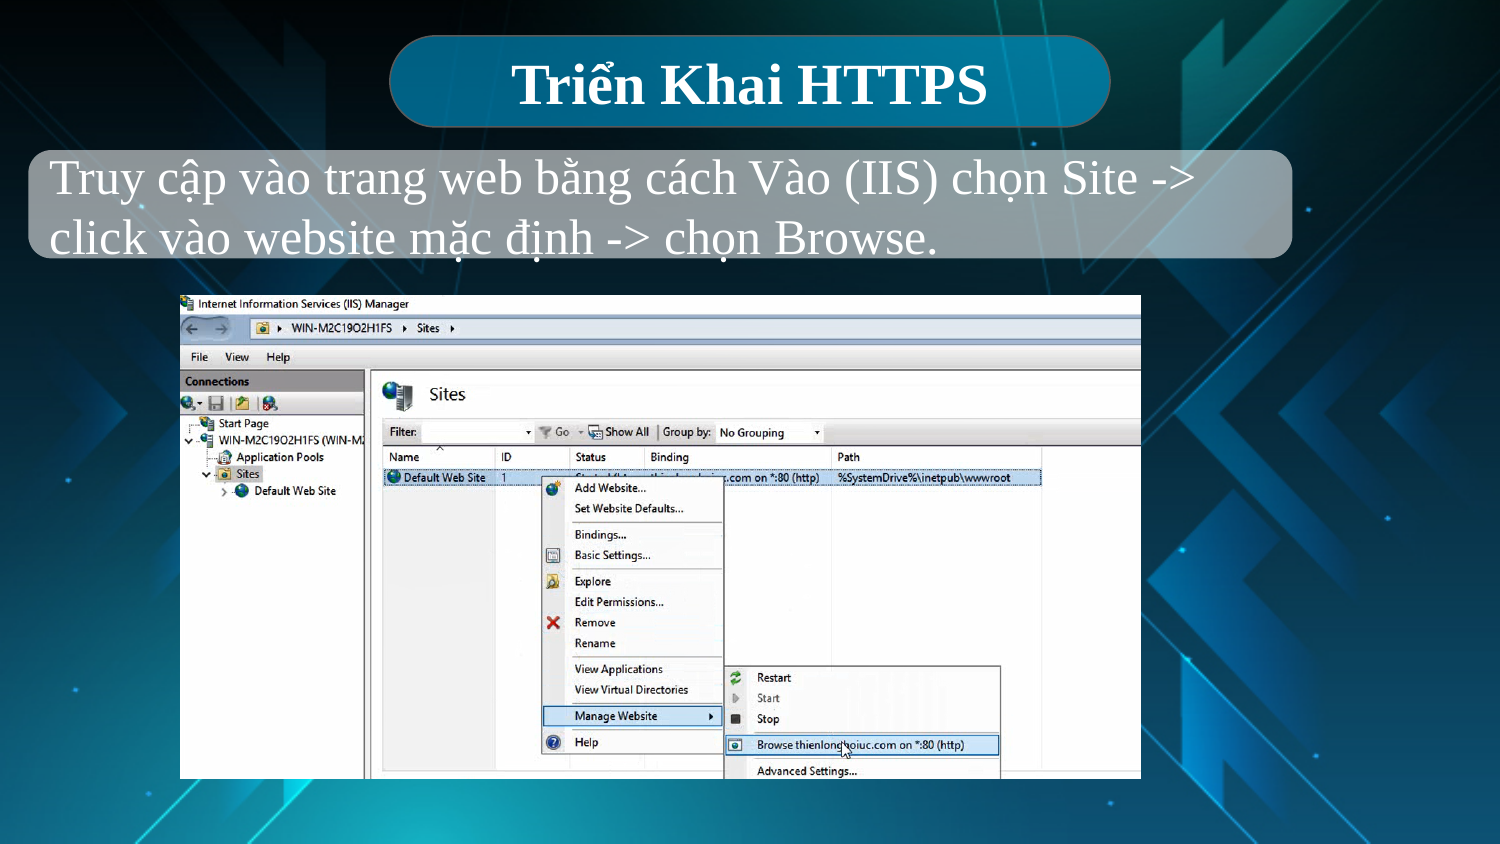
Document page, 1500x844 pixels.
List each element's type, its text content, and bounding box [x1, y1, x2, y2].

text_box Triển Khai HTTPS [389, 35, 1111, 127]
text_box Truy cập vào trang web bằng cách Vào (IIS) chọn Site -> click vào website mặc định -> chọn Browse. [26, 147, 1295, 261]
picture [0, 0, 1500, 844]
